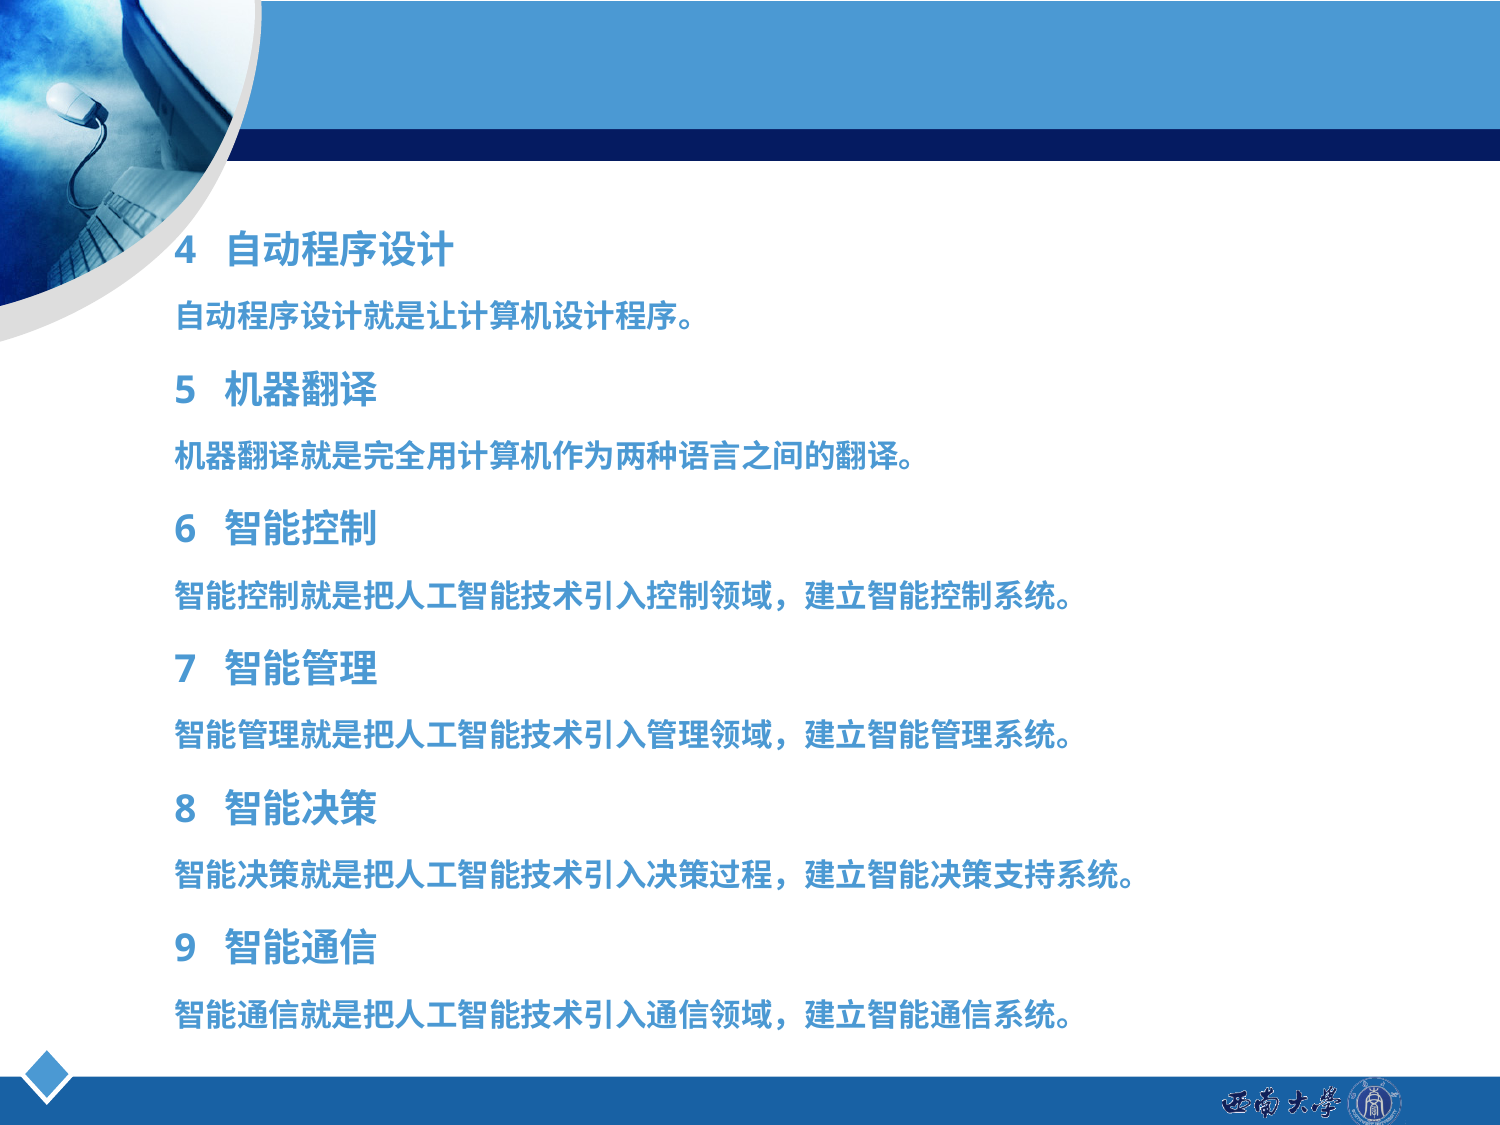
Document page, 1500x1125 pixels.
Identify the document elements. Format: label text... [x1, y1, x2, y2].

picture [0, 0, 255, 306]
list 4 自动程序设计 自动程序设计就是让计算机设计程序。 5 机器翻译 机器翻译就是完全用计算机作为两种语言之间的翻译。 6 智能控制 智能控制就是把人工智能技术引入控制领域，建立智能控制系统。 7 智能管理 智能管理就是把人工智能技术引入管理领域，建立智能管理系统。 8 智能决策 智能决策就是把人工智能技术引入决策过程，建立智能决策支持系统。 9 智能通信 智能通信就是把人工智能技术引入通信领域，建立智能通信系统。 [159, 149, 1471, 1047]
picture [1222, 1086, 1340, 1118]
